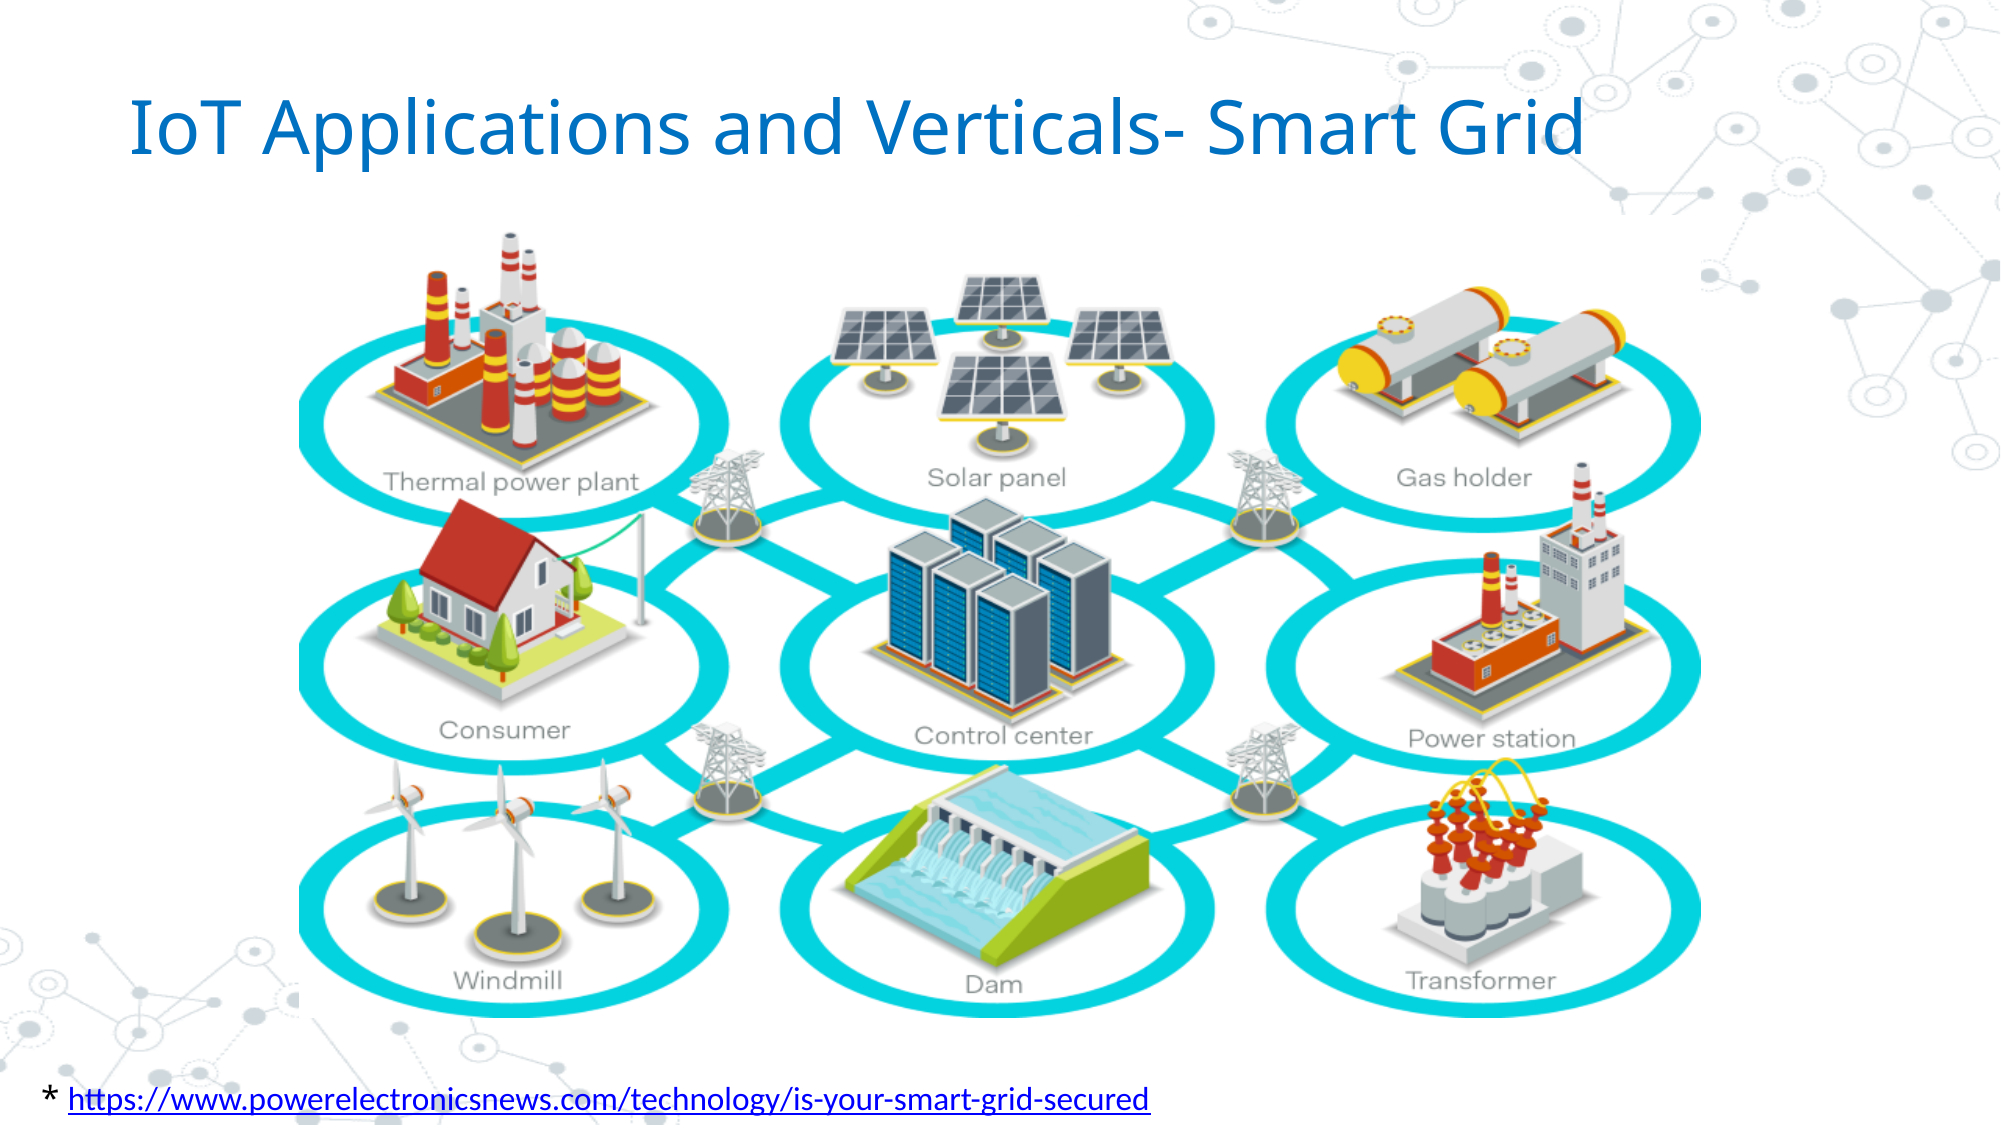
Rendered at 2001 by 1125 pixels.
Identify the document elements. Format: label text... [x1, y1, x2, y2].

text_box * https://www.powerelectronicsnews.com/technology/is-your-smart-grid-secured [26, 1069, 1909, 1125]
picture [0, 0, 2001, 1125]
title IoT Applications and Verticals- Smart Grid [114, 61, 1886, 187]
